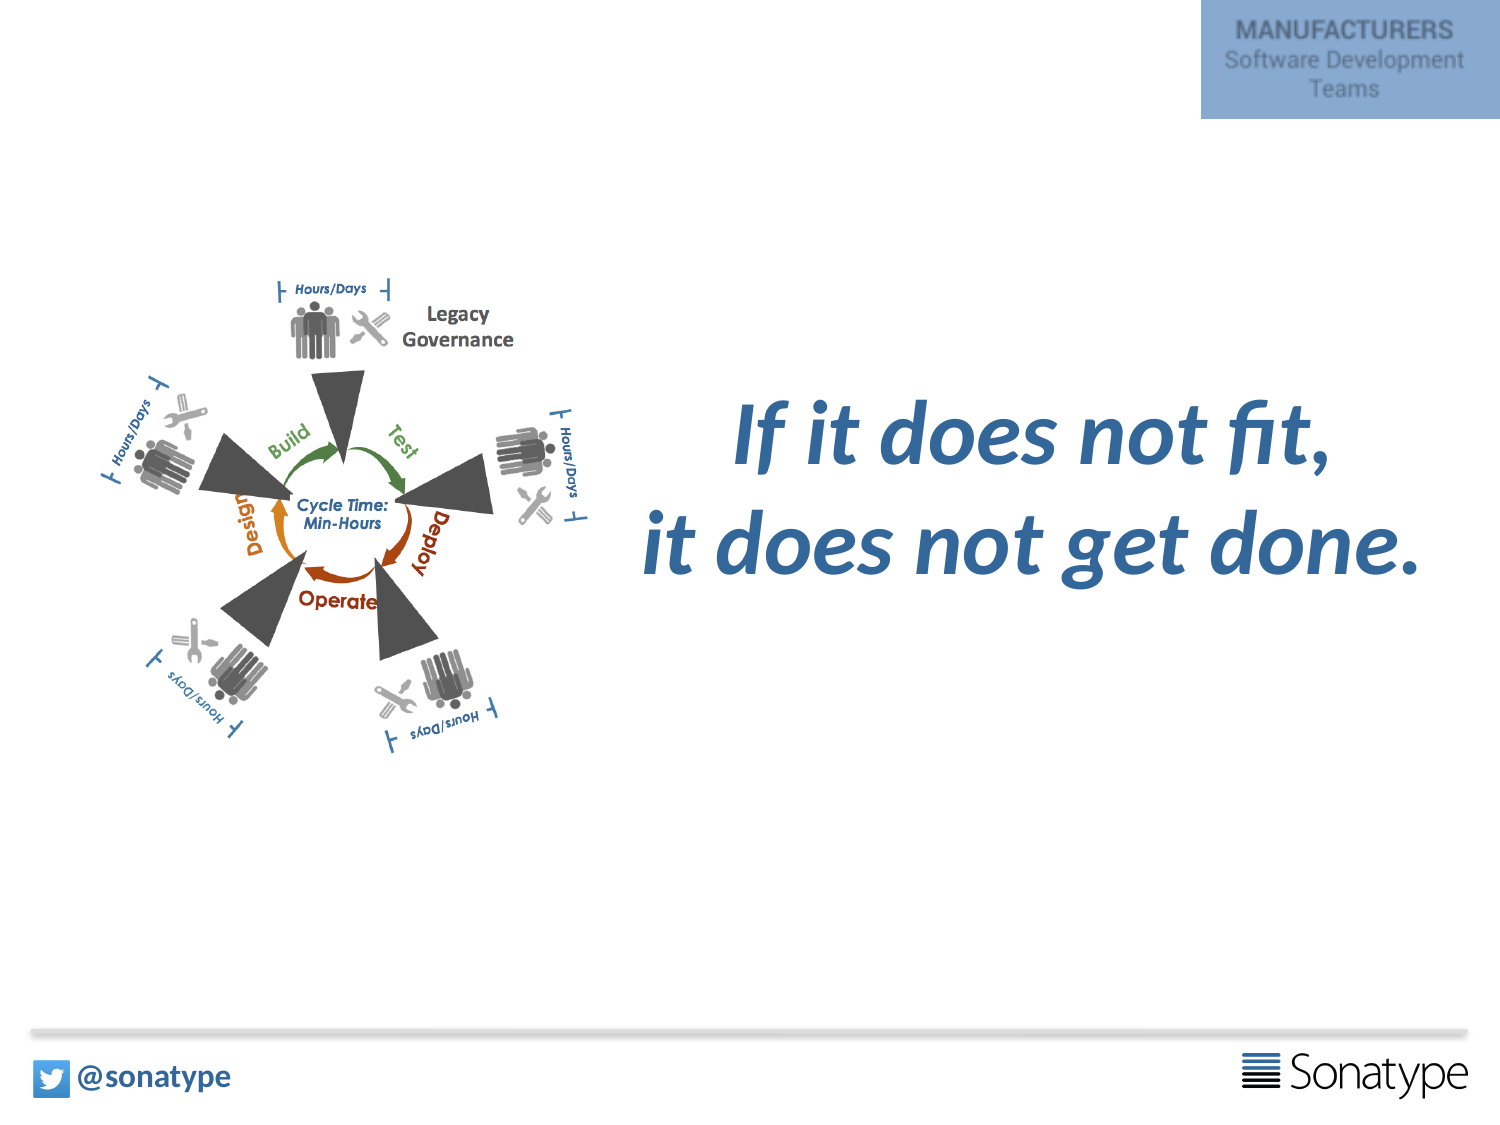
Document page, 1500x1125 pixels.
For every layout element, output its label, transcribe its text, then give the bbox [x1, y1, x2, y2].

picture [66, 255, 628, 777]
picture [1242, 1053, 1468, 1100]
picture [1201, 0, 1500, 119]
text_box If it does not fit, it does not get done. [634, 365, 1477, 441]
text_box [30, 1046, 312, 1100]
